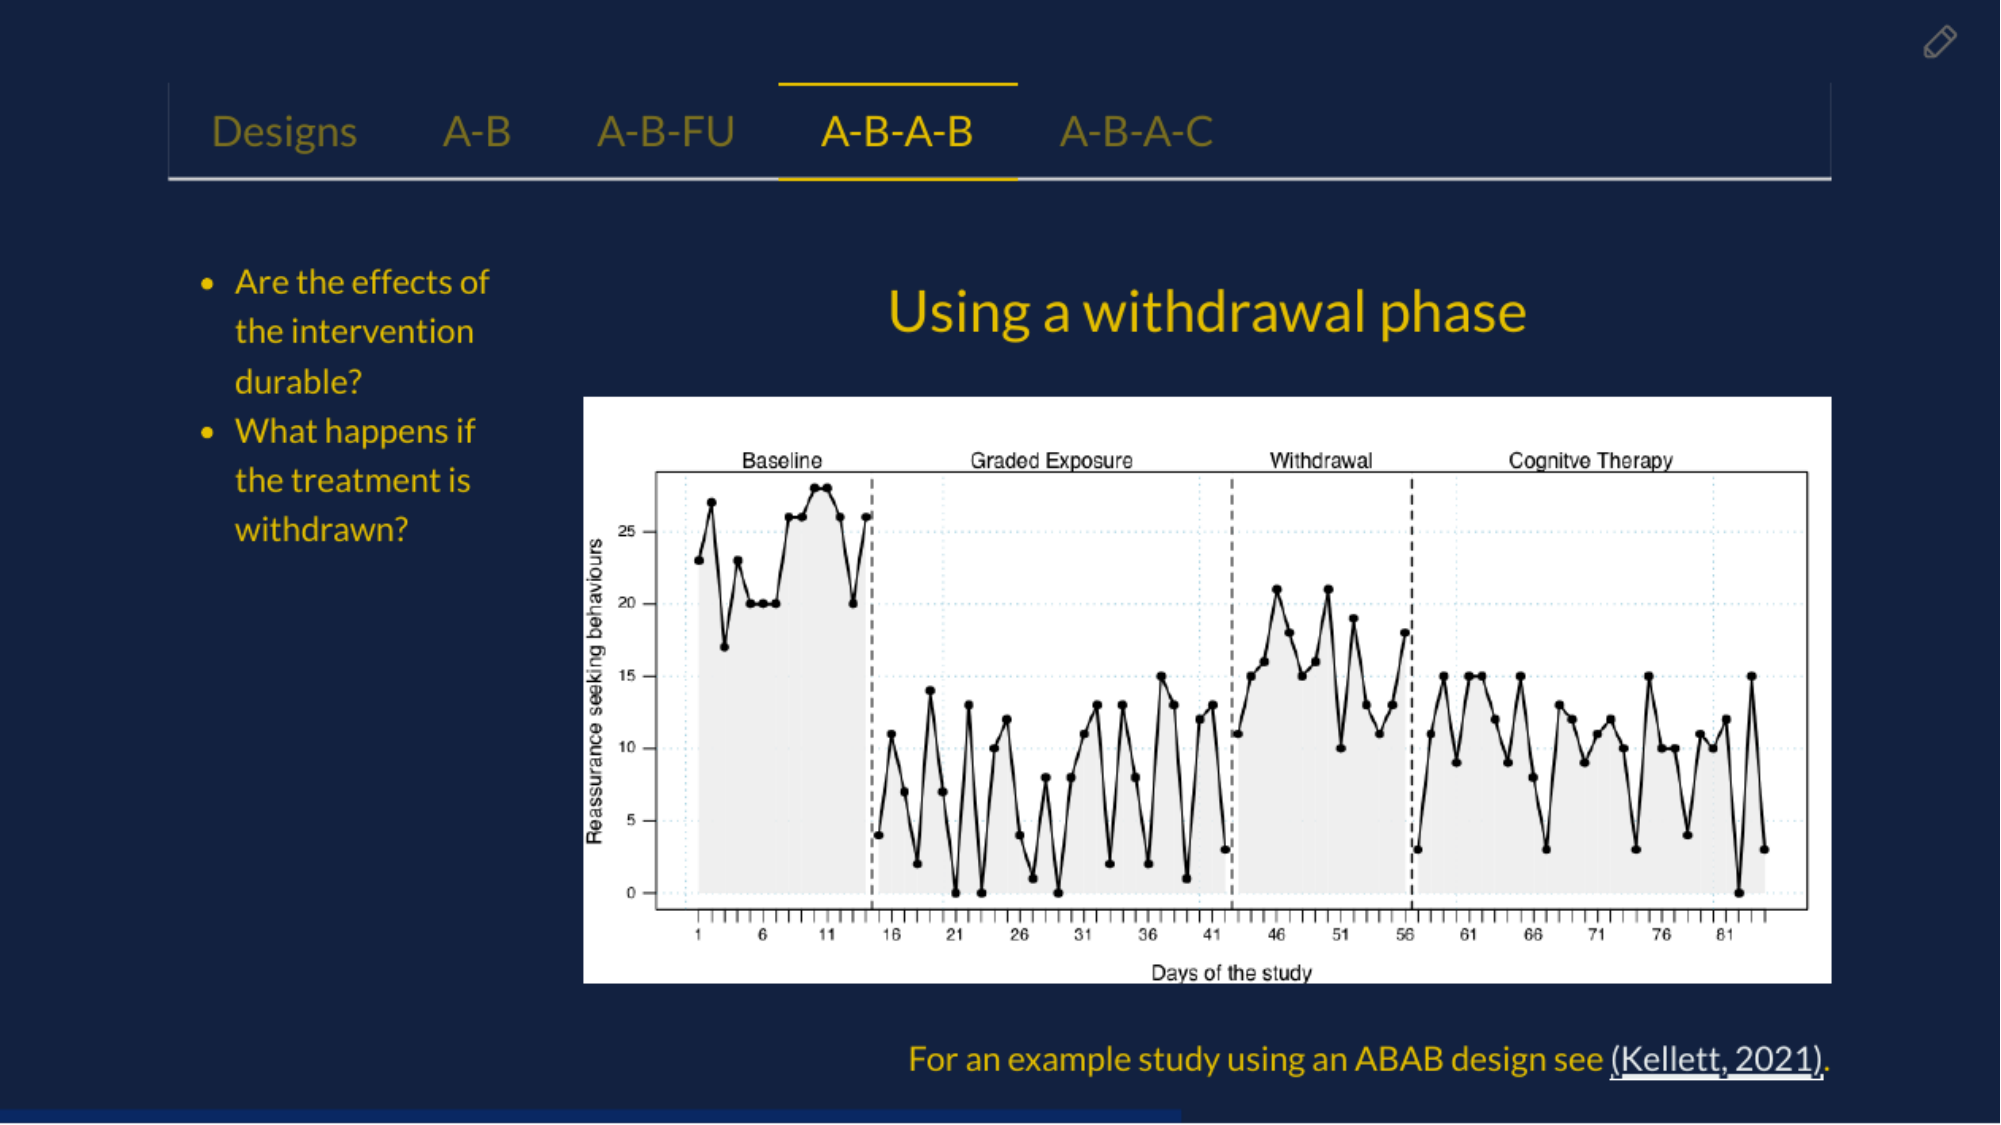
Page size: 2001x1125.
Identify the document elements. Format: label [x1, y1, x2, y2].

list [0, 0, 2000, 1125]
